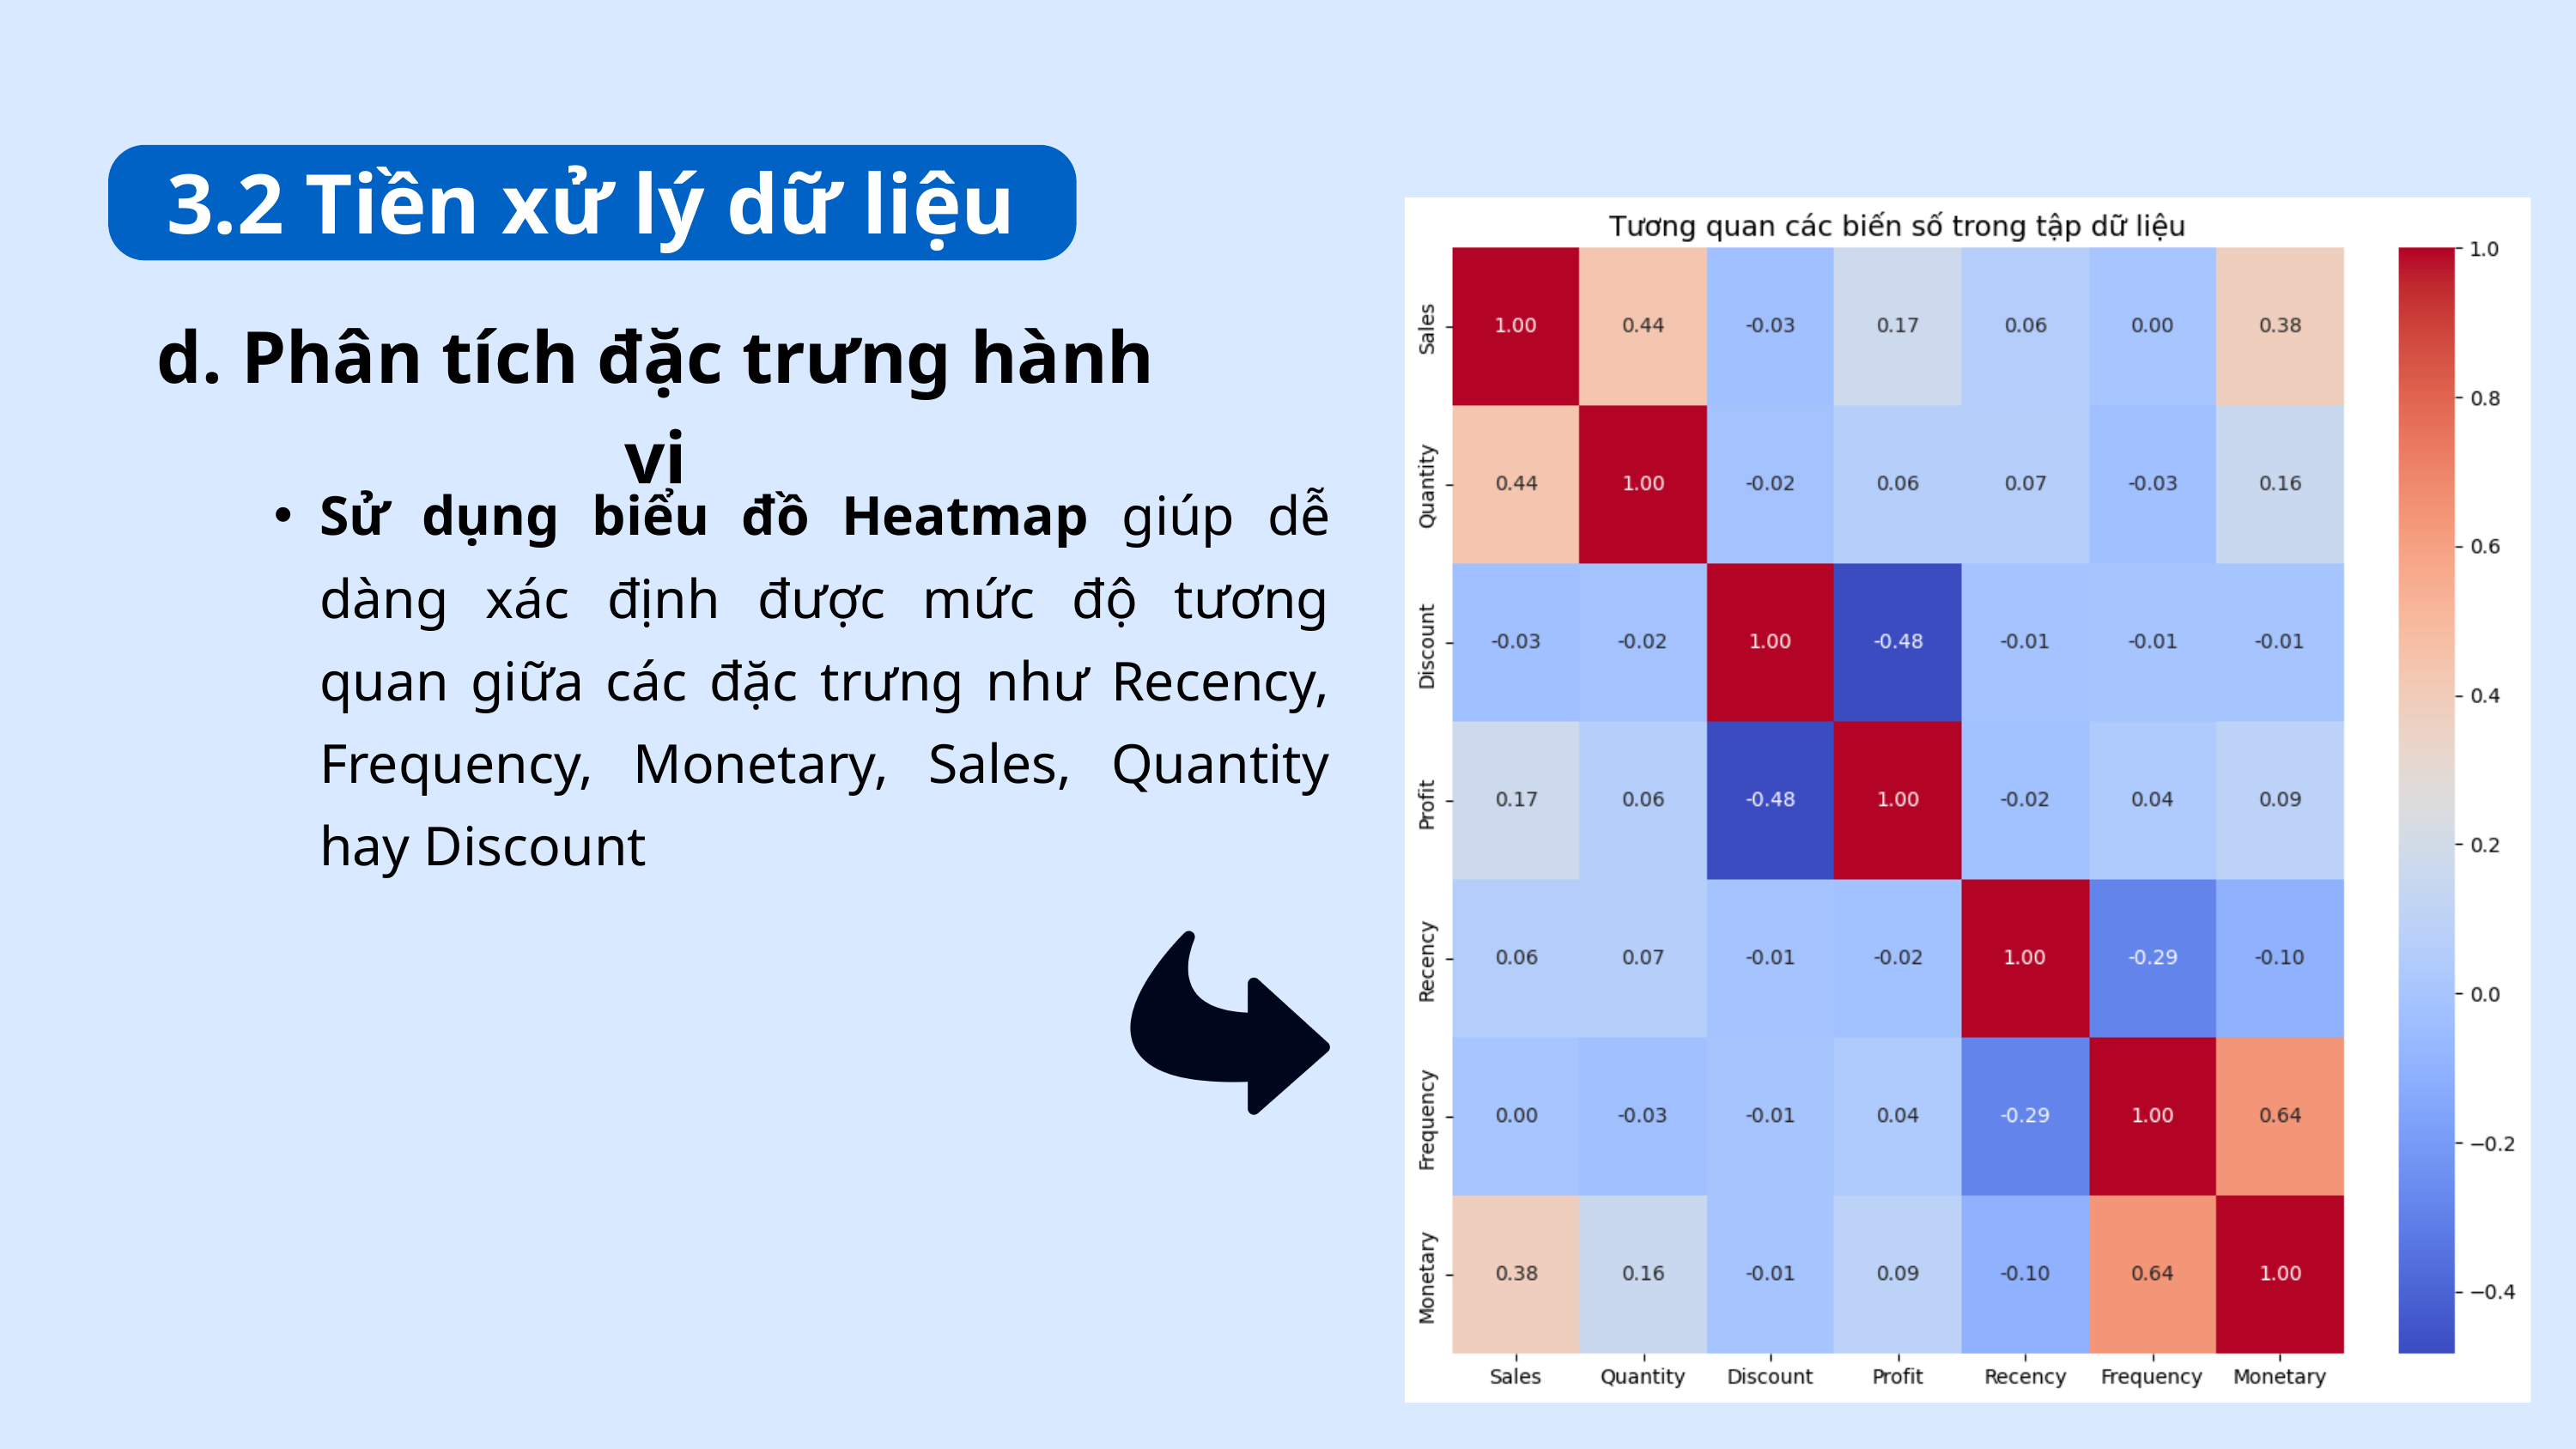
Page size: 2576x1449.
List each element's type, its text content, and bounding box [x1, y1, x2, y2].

text_box [1404, 197, 2531, 1403]
text_box d. Phân tích đặc trưng hành vi [144, 297, 1168, 498]
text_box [107, 144, 1077, 261]
text_box [1129, 922, 1331, 1124]
text_box Sử dụng biểu đồ Heatmap giúp dễ dàng xác định được mức độ tương quan giữa các đặc trưng như Recency, Frequency, Monetary, Sales, Quantity hay Discount [228, 463, 1331, 960]
